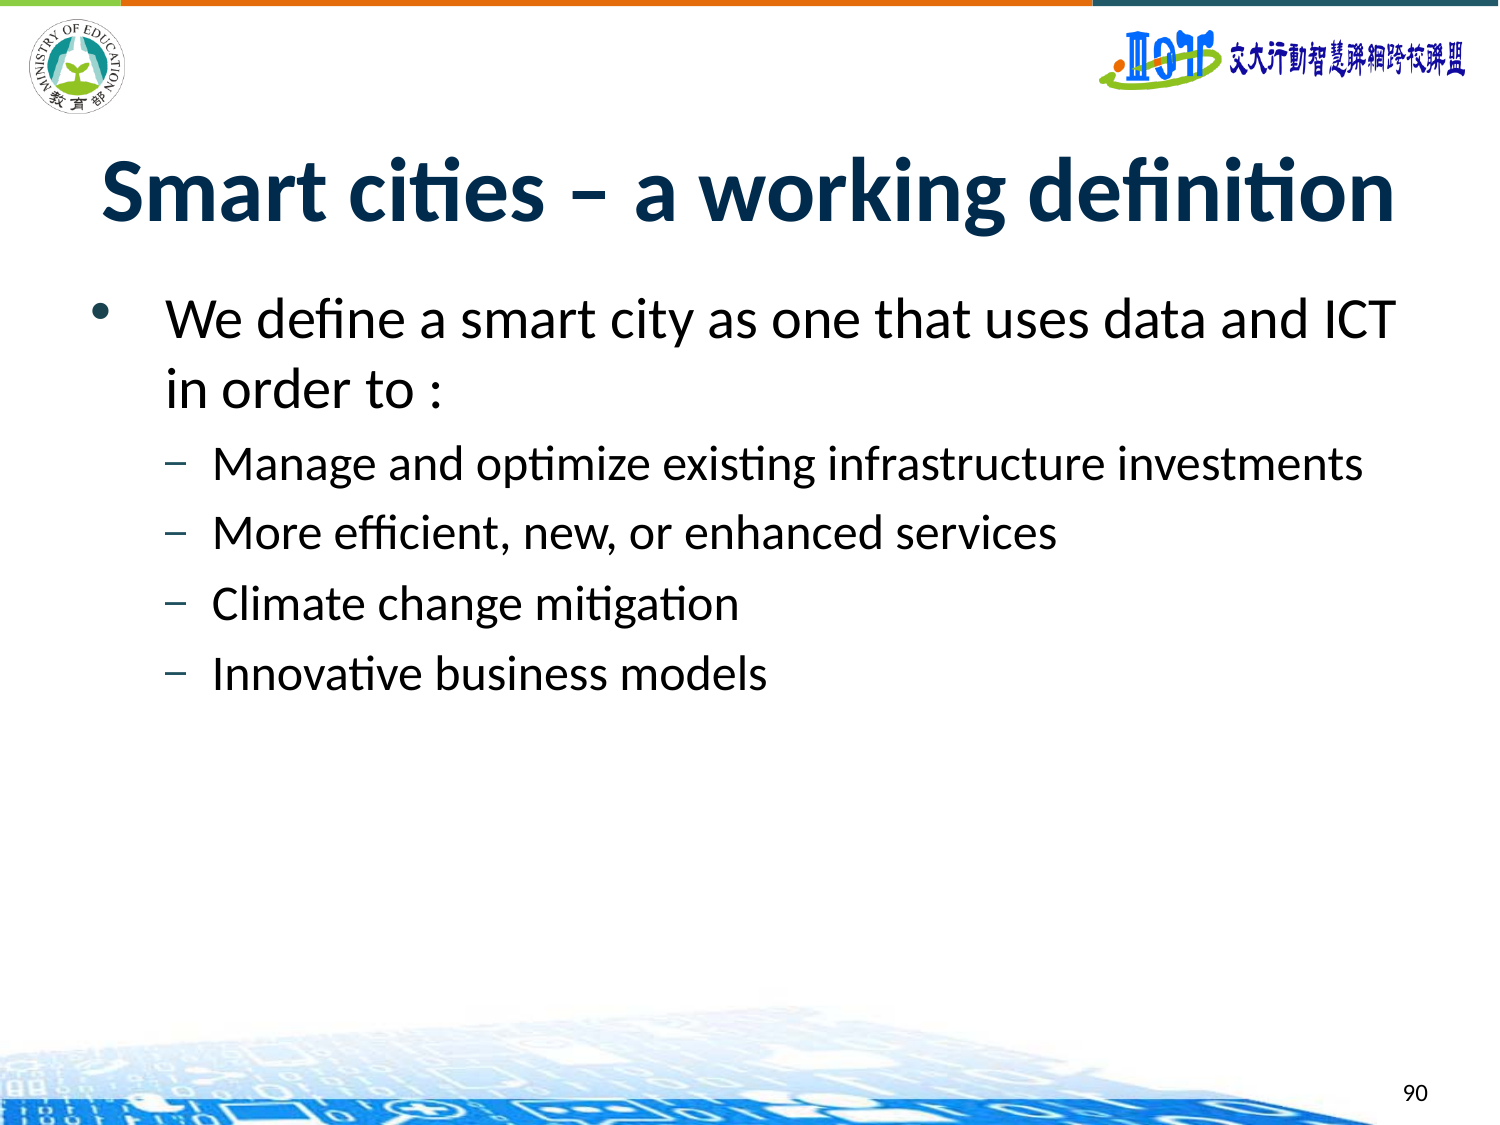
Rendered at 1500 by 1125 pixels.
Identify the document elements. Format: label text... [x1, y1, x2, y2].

picture [1099, 30, 1465, 90]
picture [0, 987, 1377, 1125]
list We define a smart city as one that uses data and ICT in order to : Manage and optimize existing infrastructure investments More efficient, new, or enhanced services Climate change mitigation Innovative business models [75, 272, 1425, 999]
picture [29, 19, 125, 114]
title Smart cities – a working definition [75, 101, 1425, 268]
slide_number 90 [1387, 1069, 1484, 1125]
